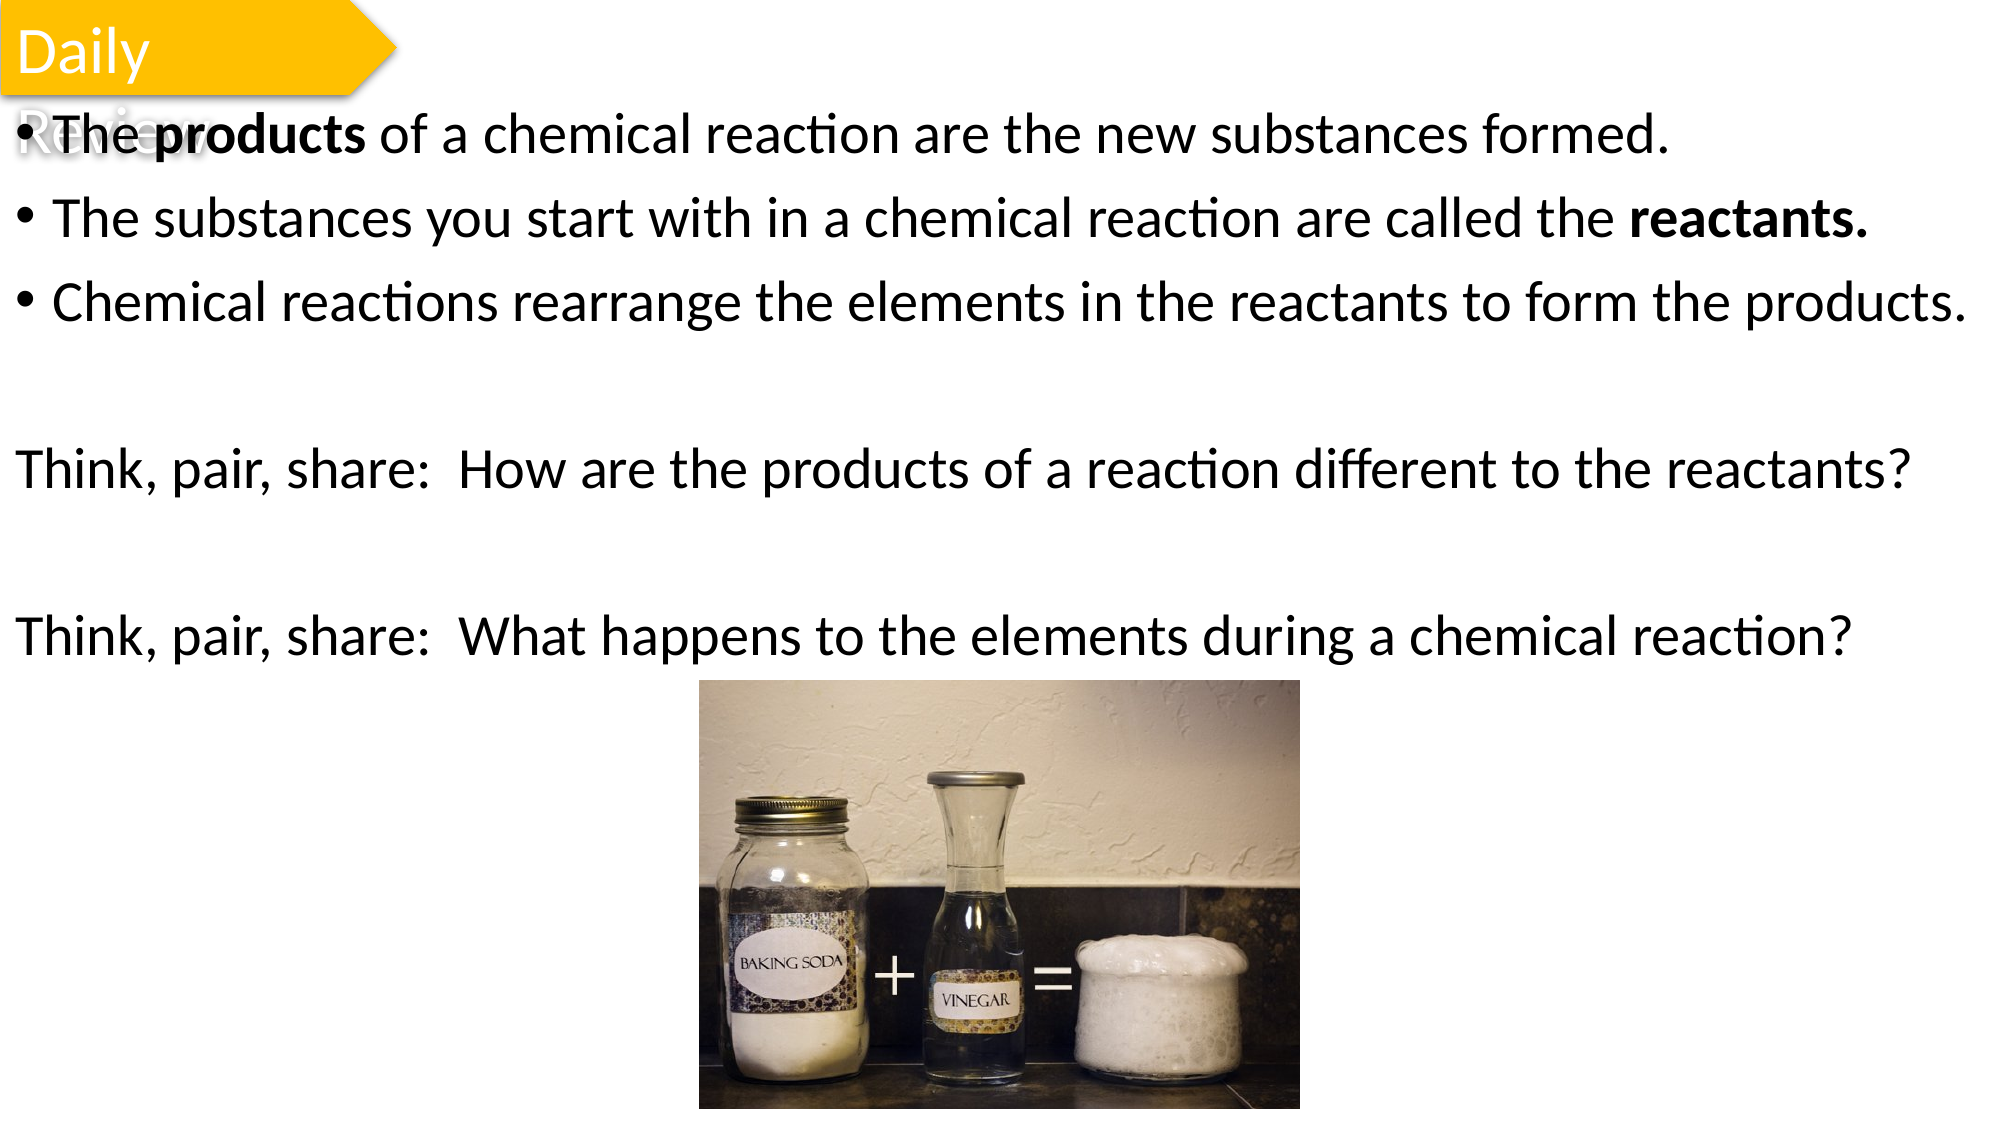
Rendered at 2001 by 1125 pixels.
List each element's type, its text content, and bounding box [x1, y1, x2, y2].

list The products of a chemical reaction are the new substances formed. The substances you start with in a chemical reaction are called the reactants. Chemical reactions rearrange the elements in the reactants to form the products. Think, pair, share: How are the products of a reaction different to the reactants? Think, pair, share: What happens to the elements during a chemical reaction? [0, 95, 2000, 742]
picture [699, 680, 1301, 1109]
text_box Daily Review [1, 0, 397, 95]
